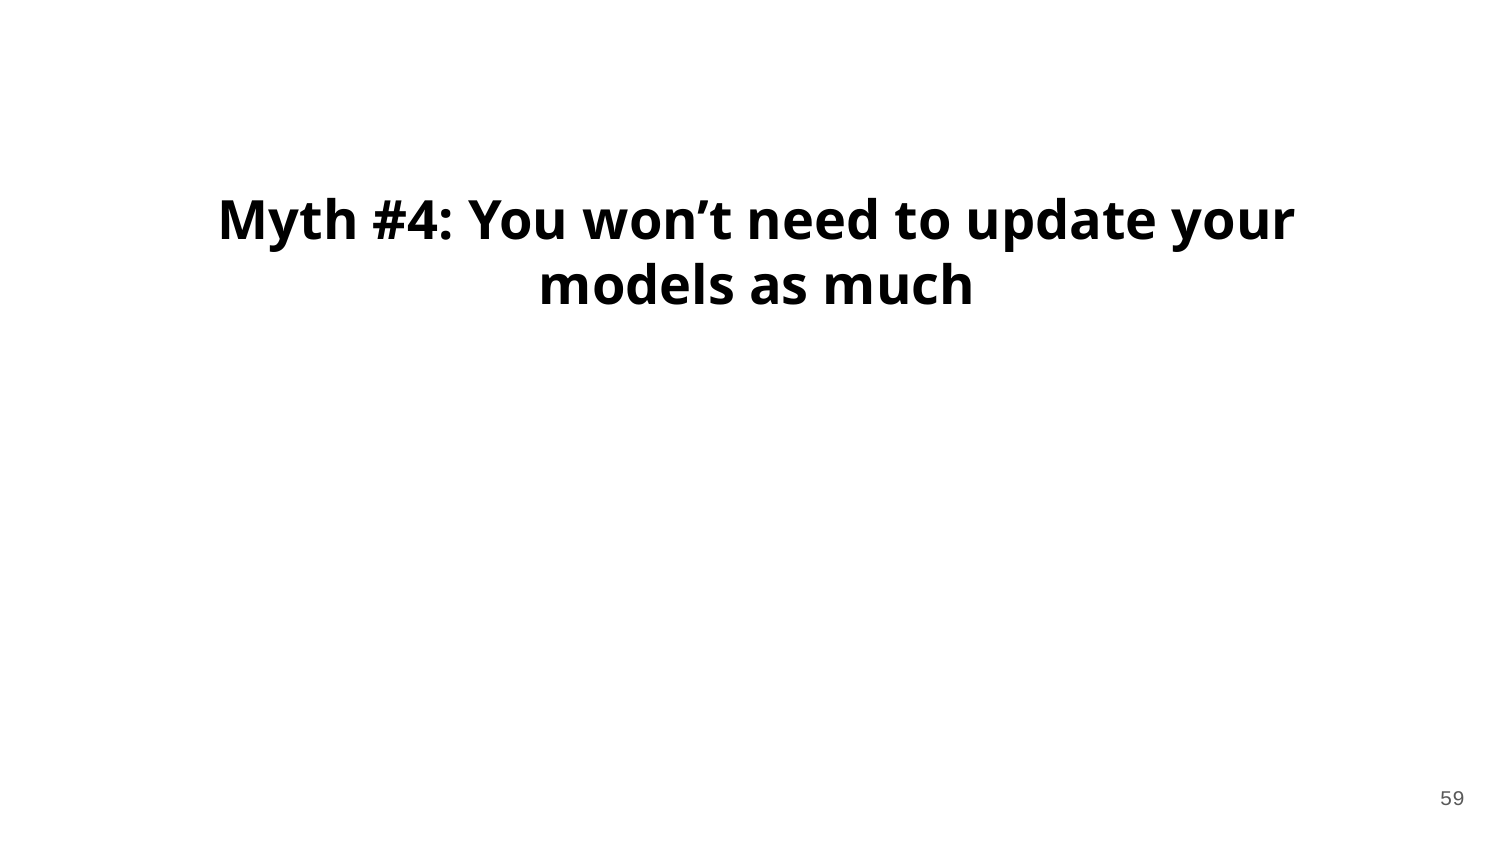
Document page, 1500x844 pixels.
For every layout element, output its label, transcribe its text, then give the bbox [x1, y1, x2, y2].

slide_number ‹#› [1389, 764, 1480, 830]
text_box Myth #4: You won’t need to update your models as much [145, 170, 1370, 593]
